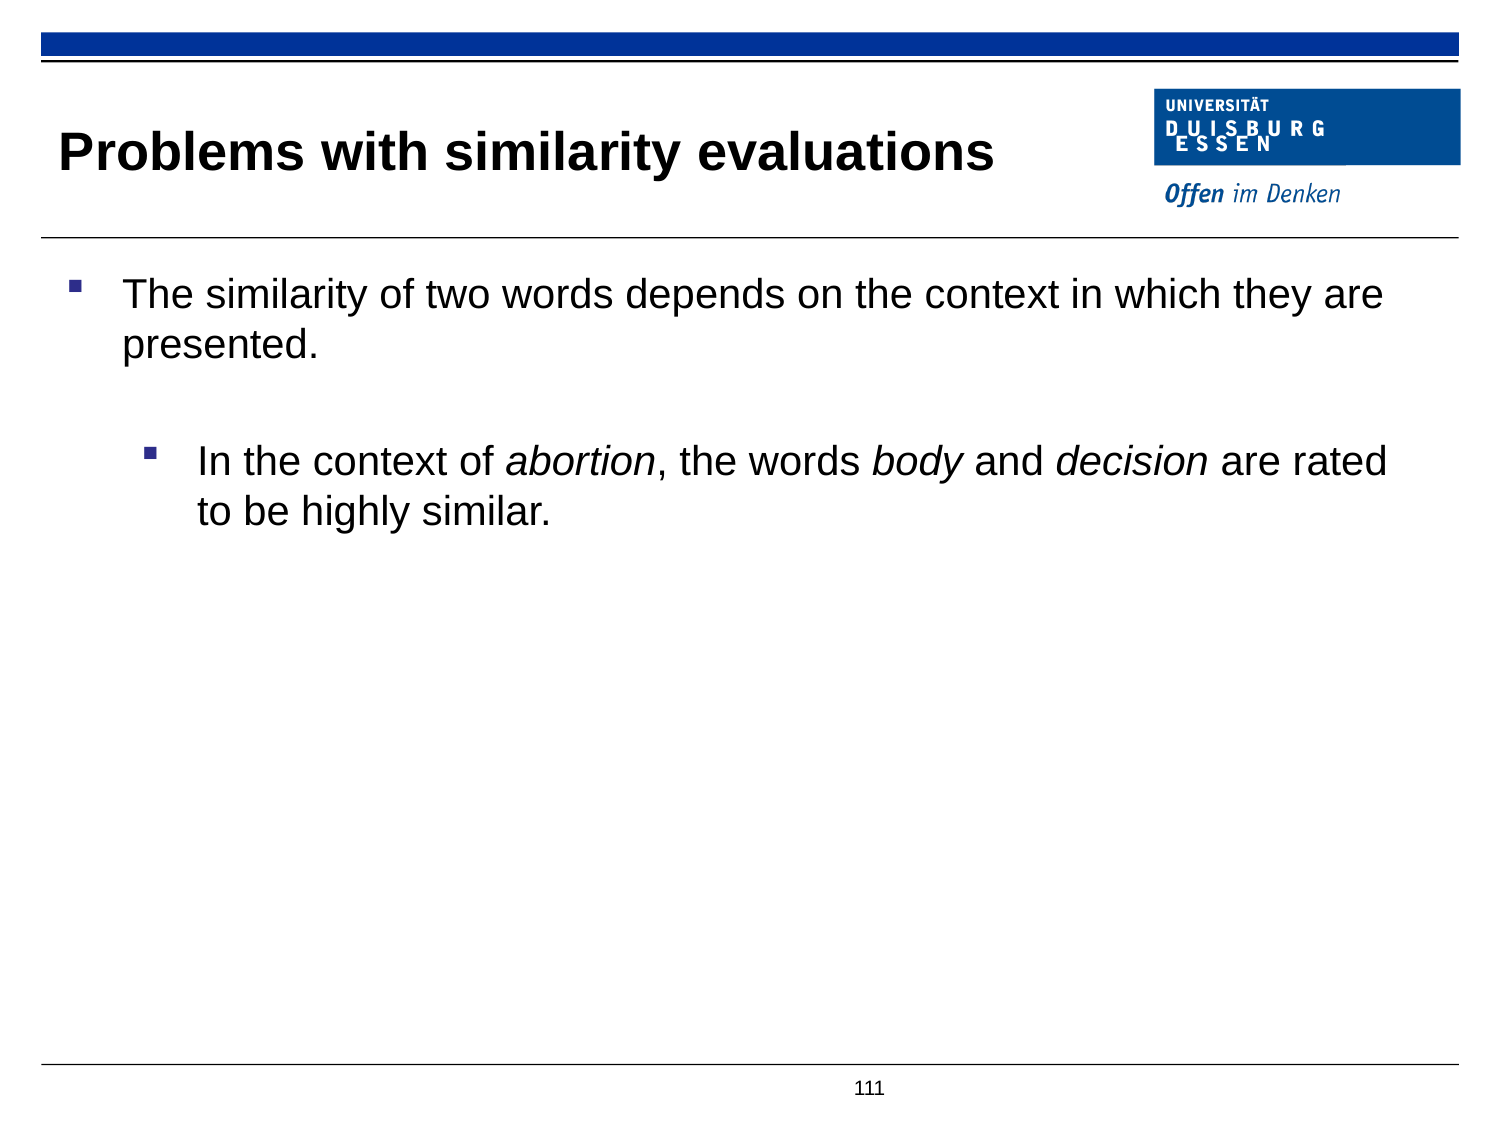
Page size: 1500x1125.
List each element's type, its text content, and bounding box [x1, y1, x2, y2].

picture [1154, 80, 1461, 213]
text_box The similarity of two words depends on the context in which they are presented. In the context of abortion, the words body and decision are rated to be highly similar. [25, 257, 1443, 1043]
title Problems with similarity evaluations [58, 79, 1126, 218]
